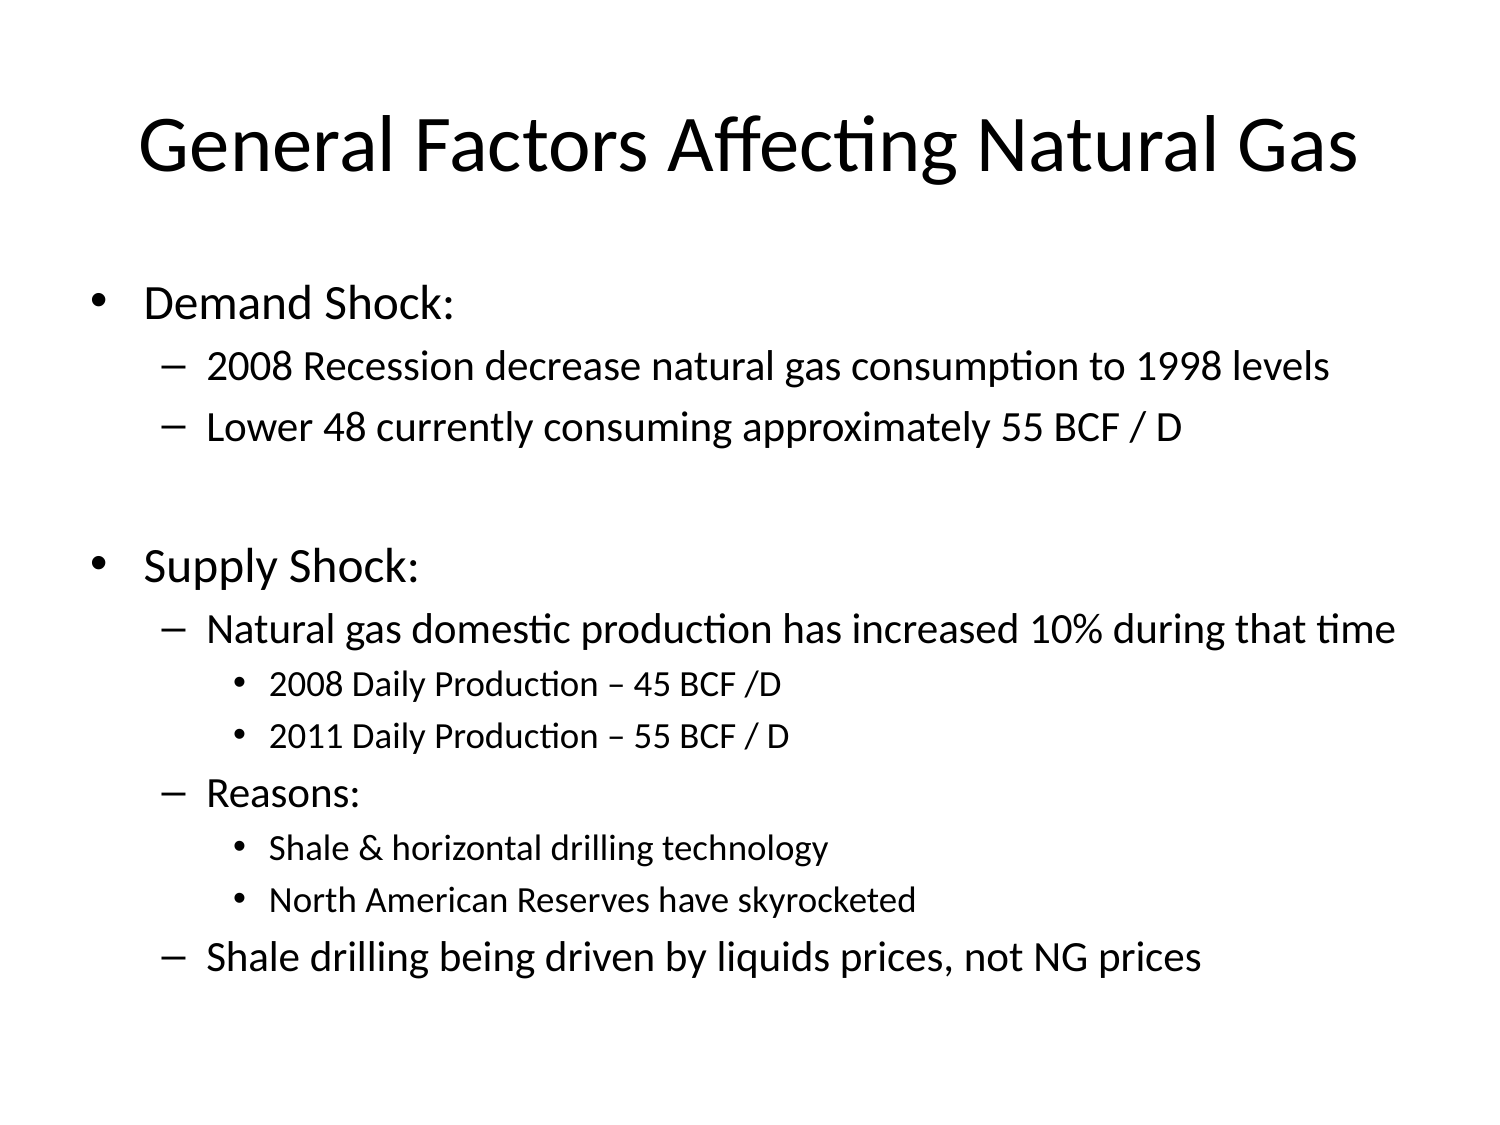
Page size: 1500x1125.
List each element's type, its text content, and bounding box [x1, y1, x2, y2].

title General Factors Affecting Natural Gas [75, 45, 1425, 233]
list Demand Shock: 2008 Recession decrease natural gas consumption to 1998 levels Lower 48 currently consuming approximately 55 BCF / D Supply Shock: Natural gas domestic production has increased 10% during that time 2008 Daily Production – 45 BCF /D 2011 Daily Production – 55 BCF / D Reasons: Shale & horizontal drilling technology North American Reserves have skyrocketed Shale drilling being driven by liquids prices, not NG prices [75, 262, 1425, 1005]
